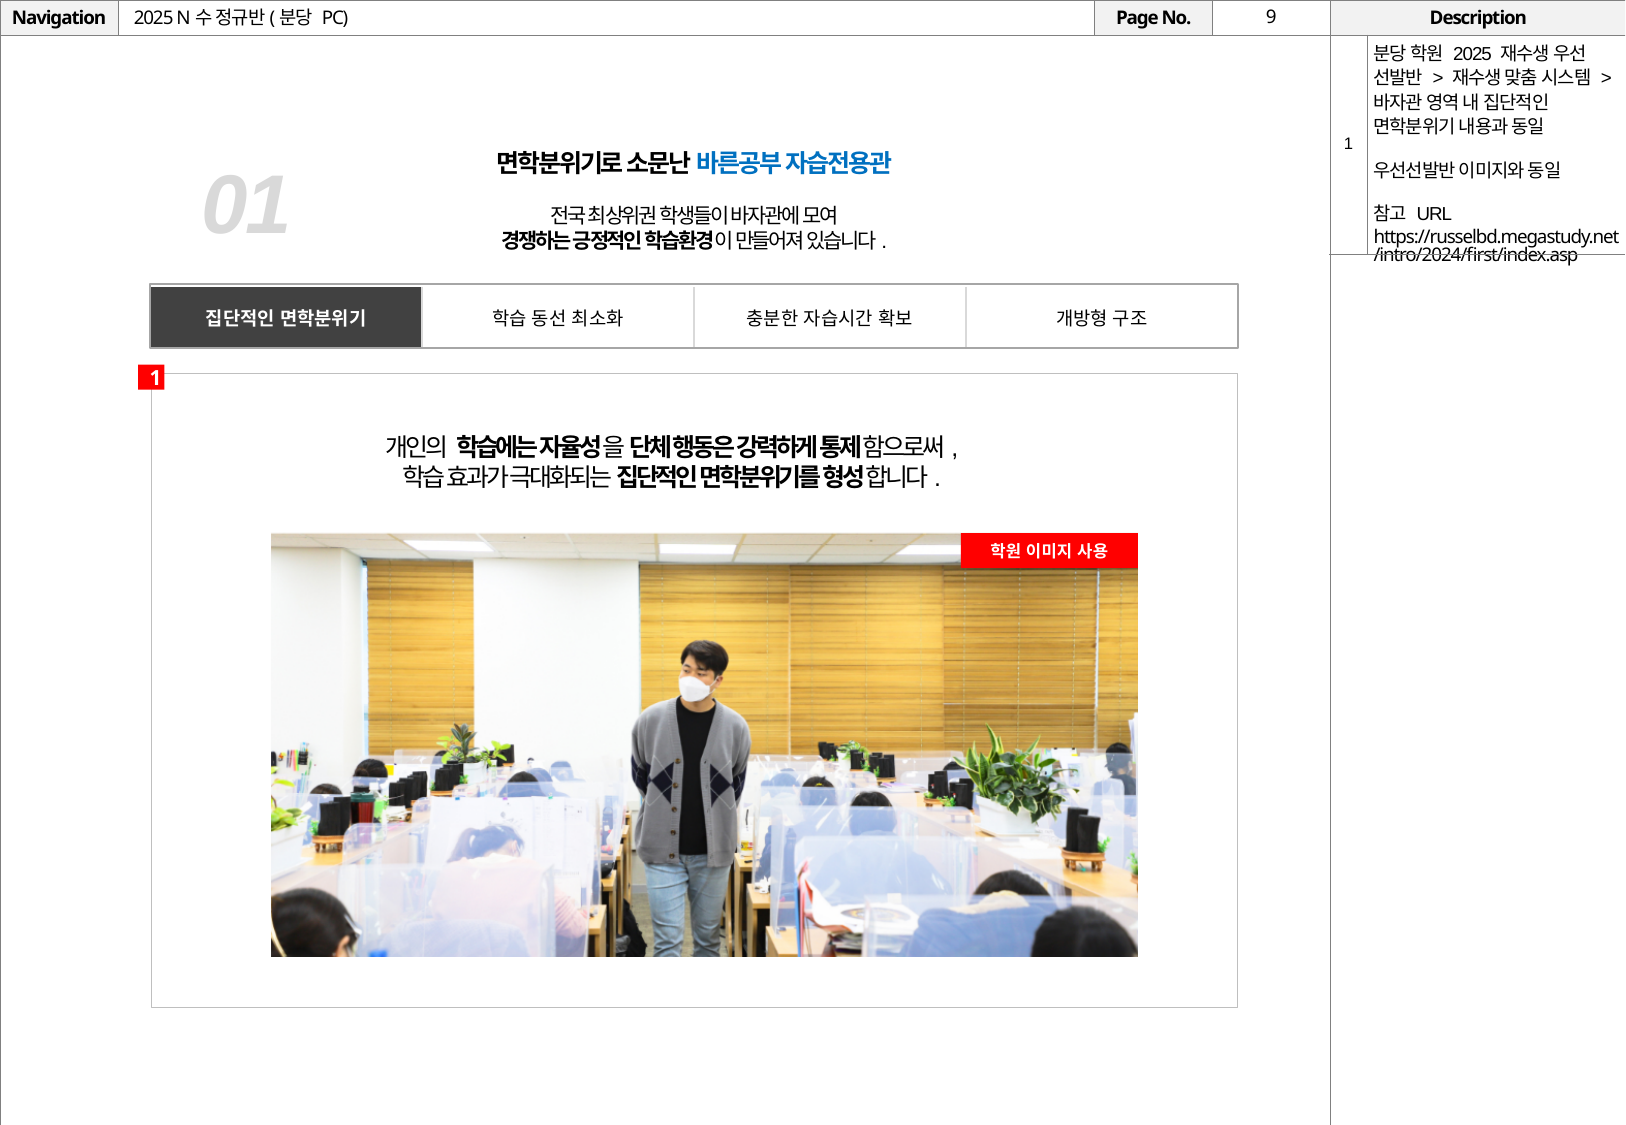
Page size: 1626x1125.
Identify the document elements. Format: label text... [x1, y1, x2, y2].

text_box [149, 371, 1240, 1010]
text_box 01 [186, 142, 317, 258]
table_header 1 [1329, 36, 1367, 254]
text_box 면학분위기로 소문난 바른공부 자습전용관 전국 최상위권 학생들이 바자관에 모여 경쟁하는 긍정적인 학습환경이 만들어져 있습니다. [150, 139, 1238, 260]
text_box [148, 282, 1240, 350]
title 2025 N수 정규반(분당 PC) [118, 0, 1097, 35]
text_box 1 [136, 363, 166, 392]
table_header 분당 학원 2025 재수생 우선 선발반 > 재수생 맞춤 시스템 > 바자관 영역 내 집단적인 면학분위기 내용과 동일 우선선발반 이미지와 동일 참고 URL https://russelbd.megastudy.net/intro/2024/first/index.asp [1368, 36, 1625, 254]
text_box 개인의 학습에는 자율성을 단체 행동은 강력하게 통제함으로써, 학습 효과가 극대화되는 집단적인 면학분위기를 형성합니다. [316, 424, 1028, 499]
picture [268, 532, 1139, 958]
